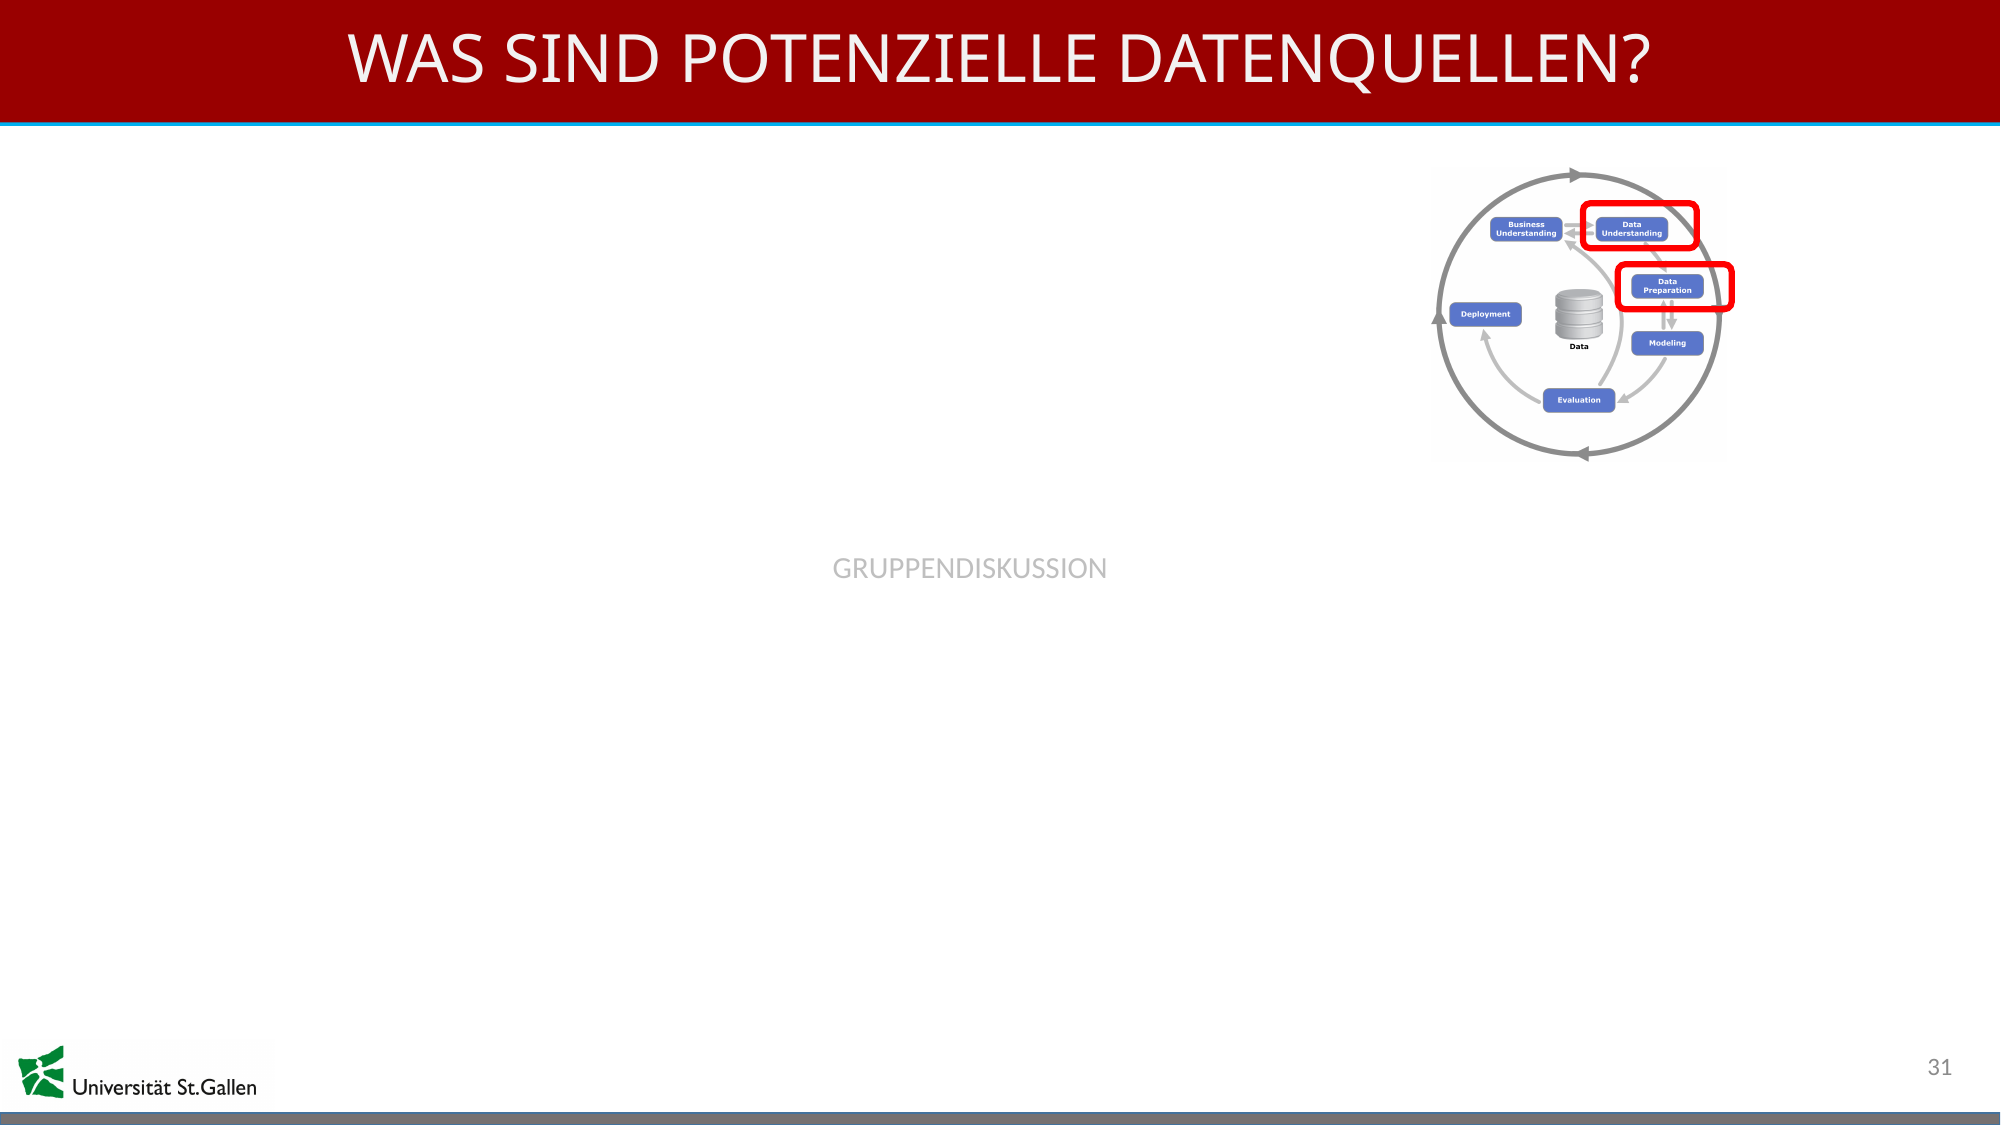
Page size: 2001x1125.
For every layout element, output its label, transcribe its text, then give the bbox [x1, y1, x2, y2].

text_box GRUPPENDISKUSSION [310, 154, 1631, 979]
text_box [1726, 263, 1733, 310]
picture [2, 1039, 275, 1112]
slide_number 31 [1517, 1035, 1968, 1096]
title Was sind potenzielle Datenquellen? [0, 0, 2000, 123]
picture [1431, 167, 1727, 463]
